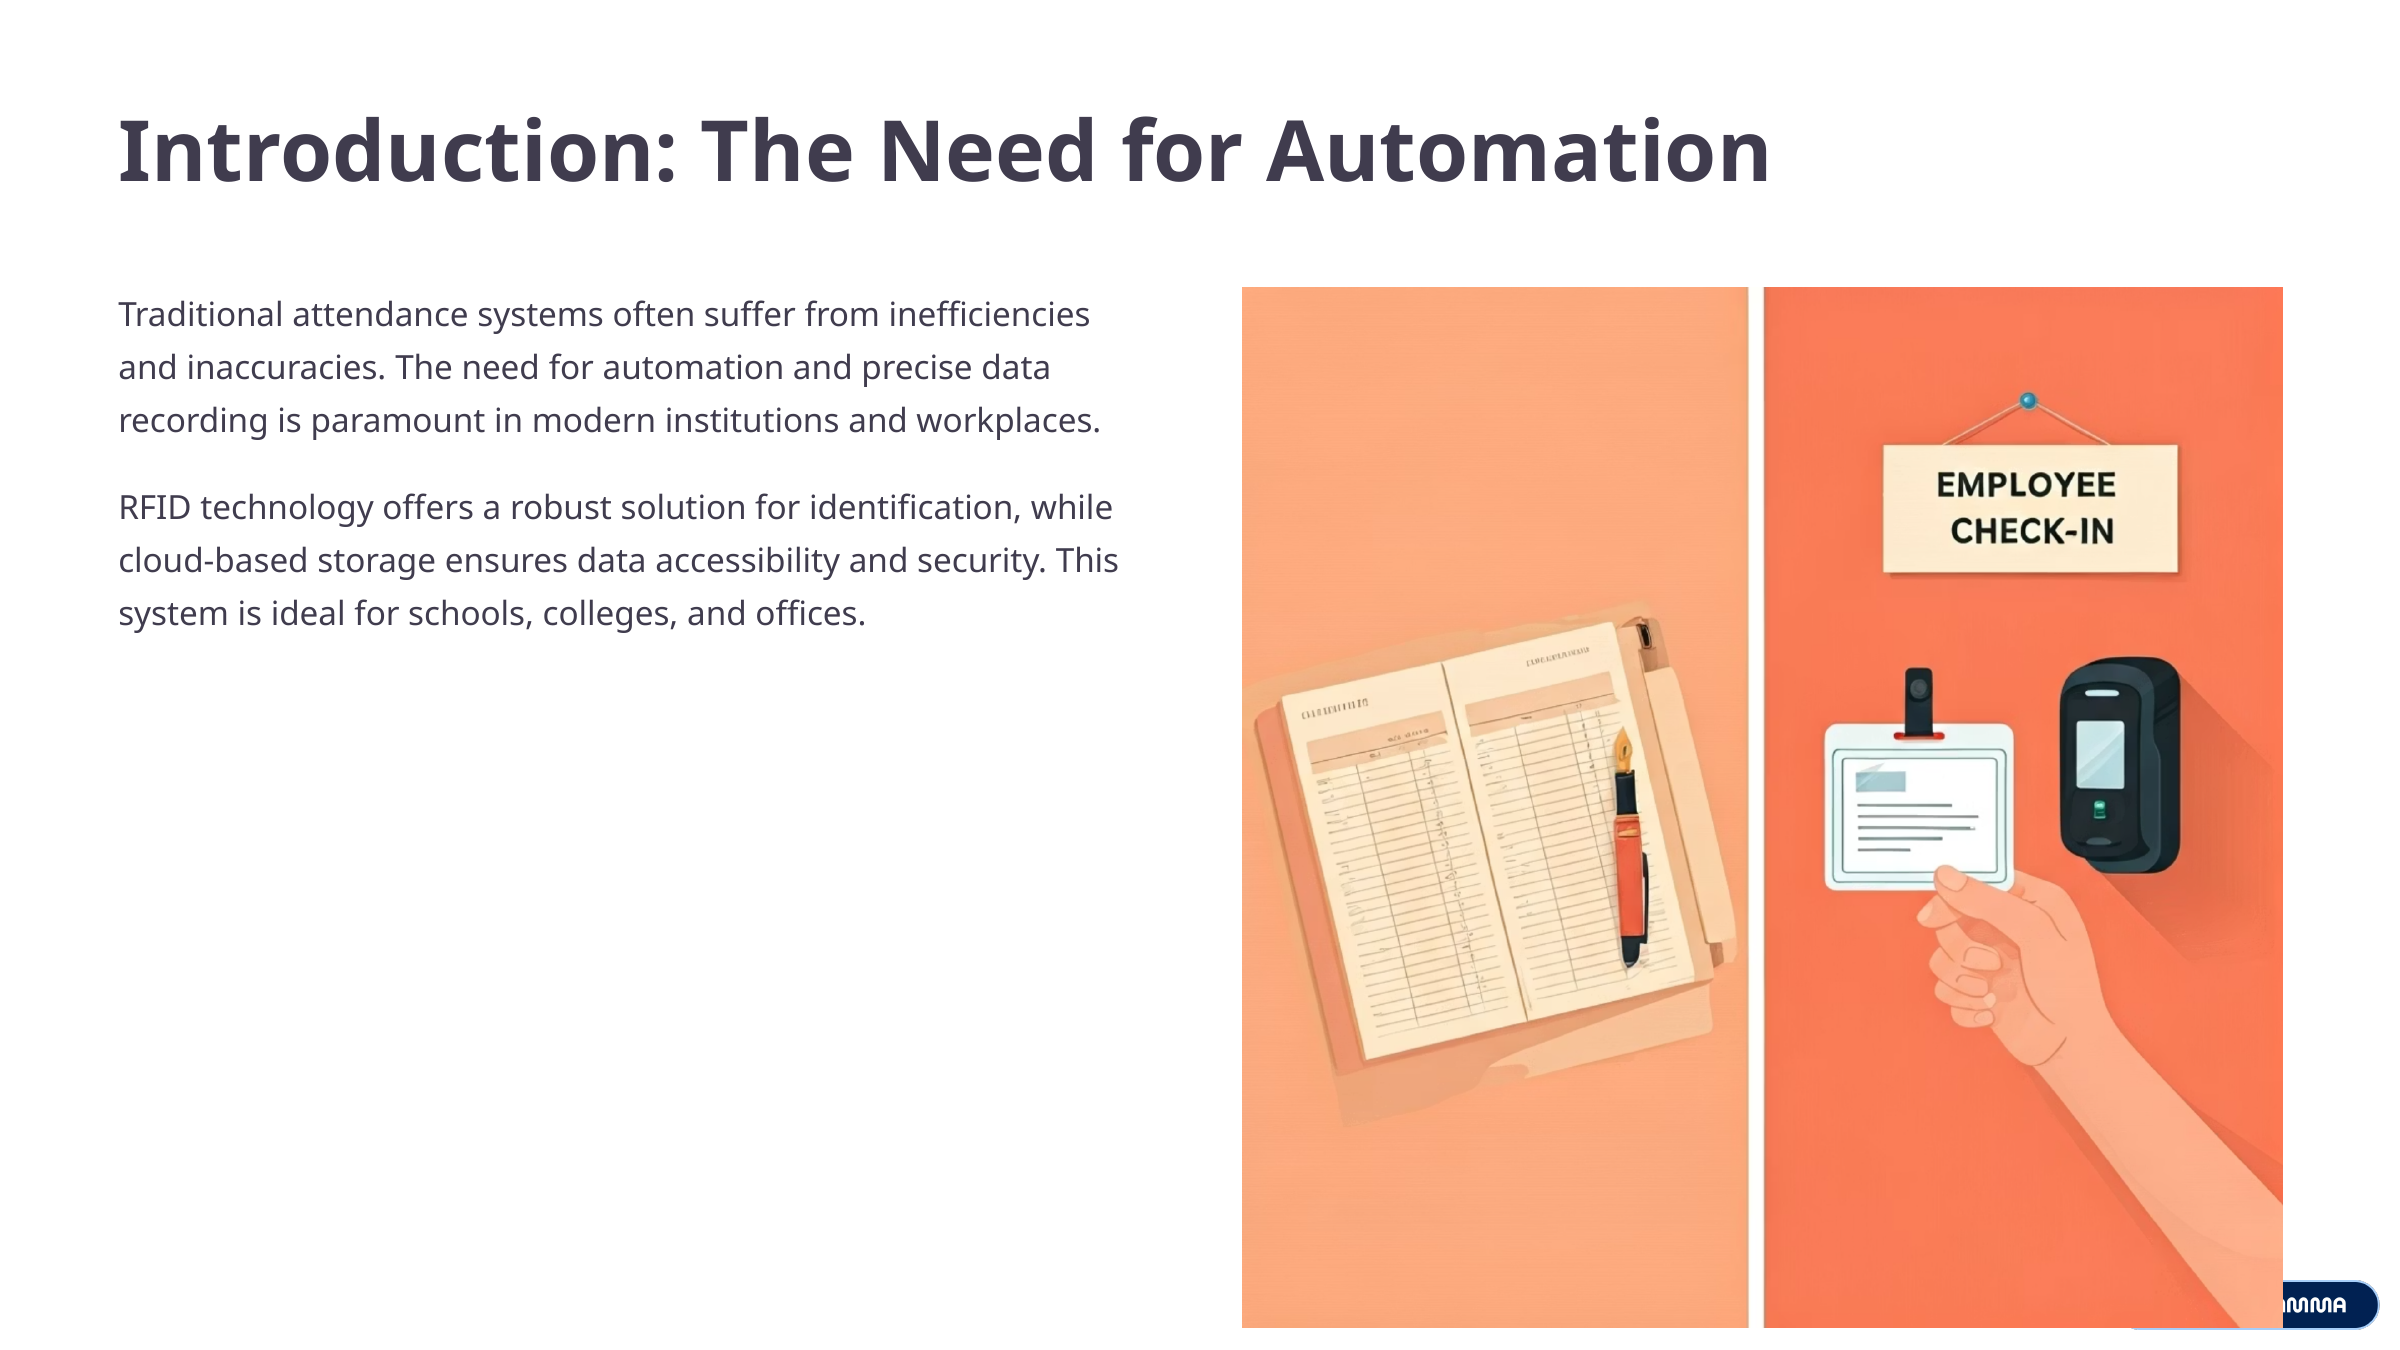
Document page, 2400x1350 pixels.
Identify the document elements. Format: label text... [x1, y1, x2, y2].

text_box RFID technology offers a robust solution for identification, while cloud-based storage ensures data accessibility and security. This system is ideal for schools, colleges, and offices. [118, 472, 1159, 635]
picture [1242, 287, 2389, 1339]
text_box Traditional attendance systems often suffer from inefficiencies and inaccuracies. The need for automation and precise data recording is paramount in modern institutions and workplaces. [118, 279, 1159, 443]
text_box Introduction: The Need for Automation [118, 92, 1748, 199]
